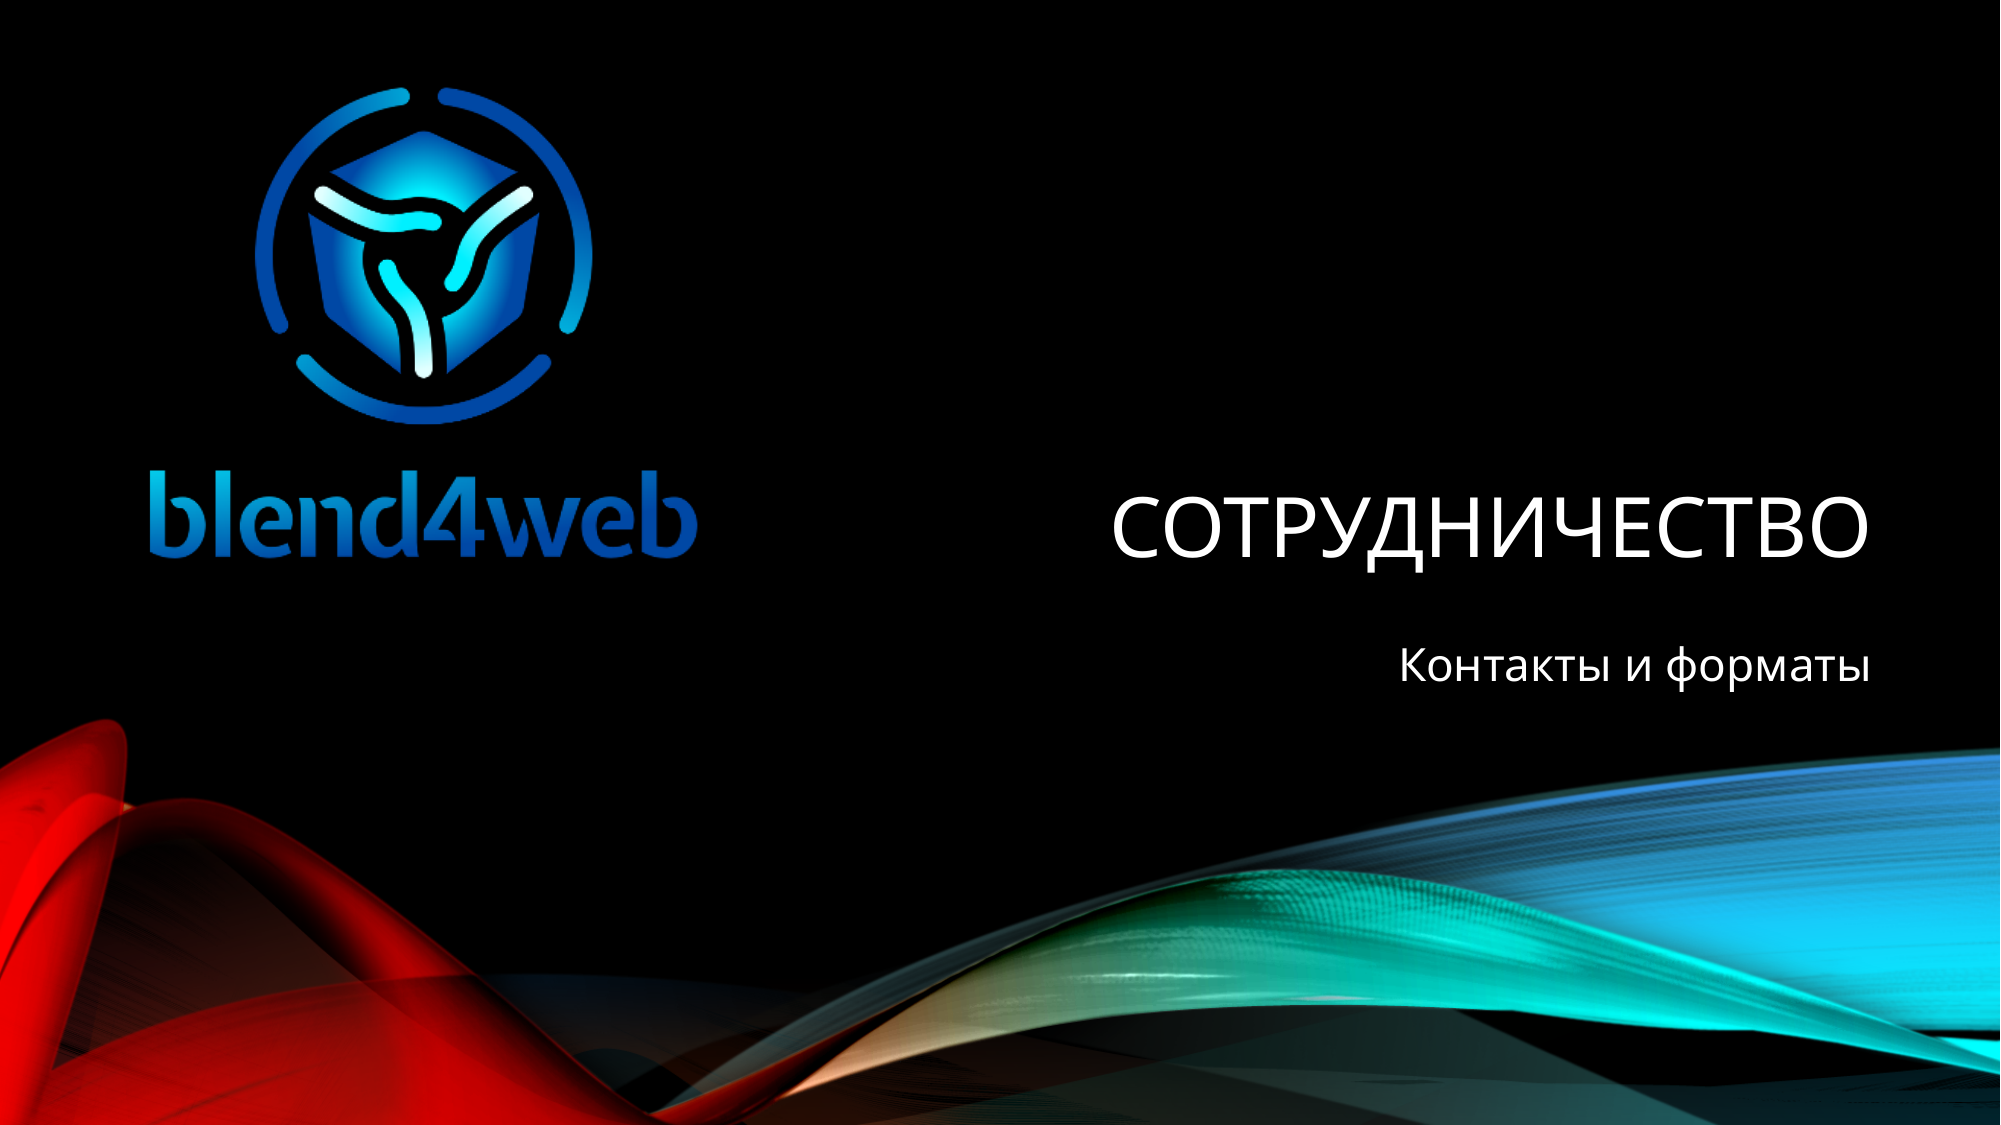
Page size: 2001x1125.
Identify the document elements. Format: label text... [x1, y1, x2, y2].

list Контакты и форматы [166, 634, 1888, 792]
picture [112, 57, 737, 591]
picture [0, 717, 2000, 1125]
title Сотрудничество [737, 299, 1888, 584]
